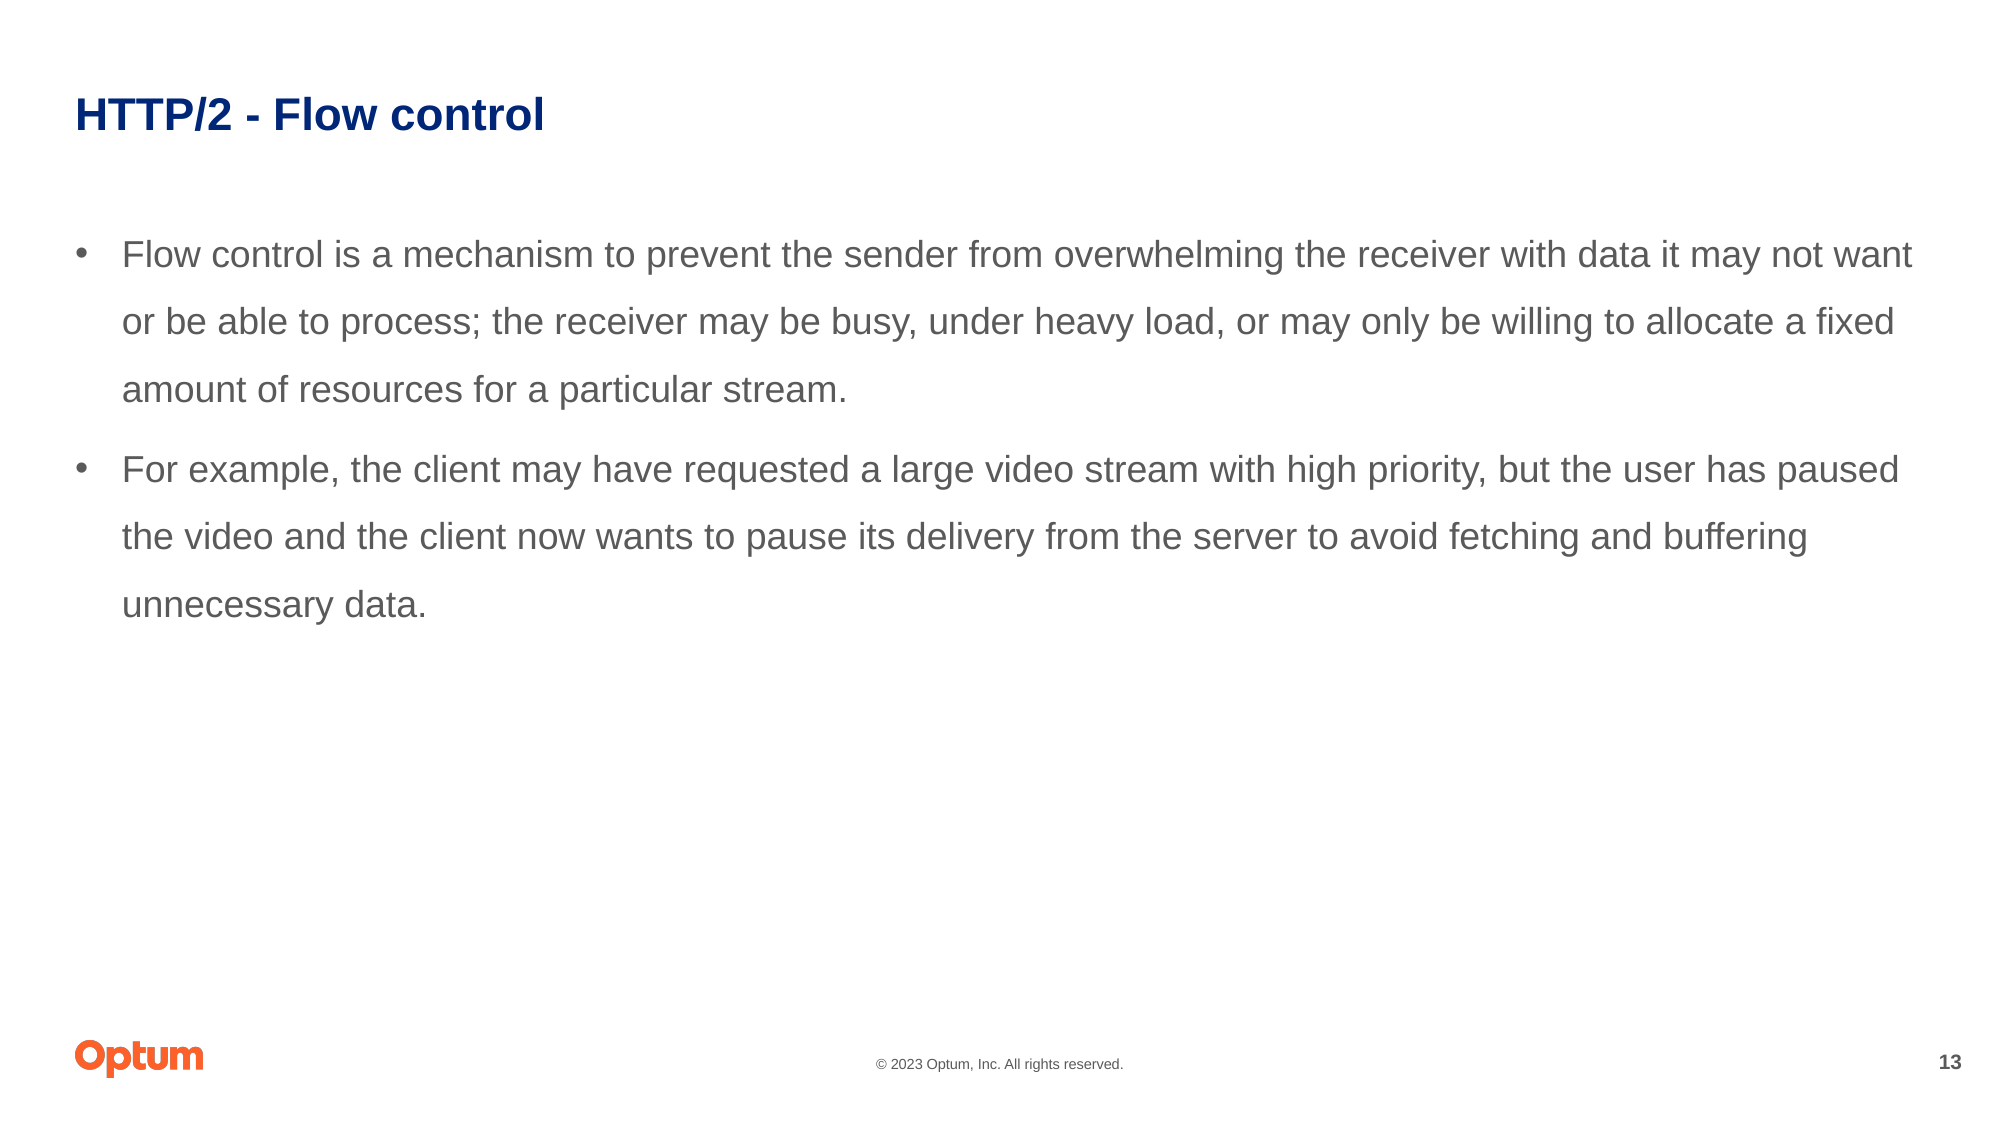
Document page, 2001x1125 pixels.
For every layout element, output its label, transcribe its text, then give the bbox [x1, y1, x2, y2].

picture [75, 1040, 203, 1078]
title HTTP/2 - Flow control [75, 91, 1650, 142]
list Flow control is a mechanism to prevent the sender from overwhelming the receiver with data it may not want or be able to process; the receiver may be busy, under heavy load, or may only be willing to allocate a fixed amount of resources for a particular stream. For example, the client may have requested a large video stream with high priority, but the user has paused the video and the client now wants to pause its delivery from the server to avoid fetching and buffering unnecessary data. [75, 207, 1947, 1010]
